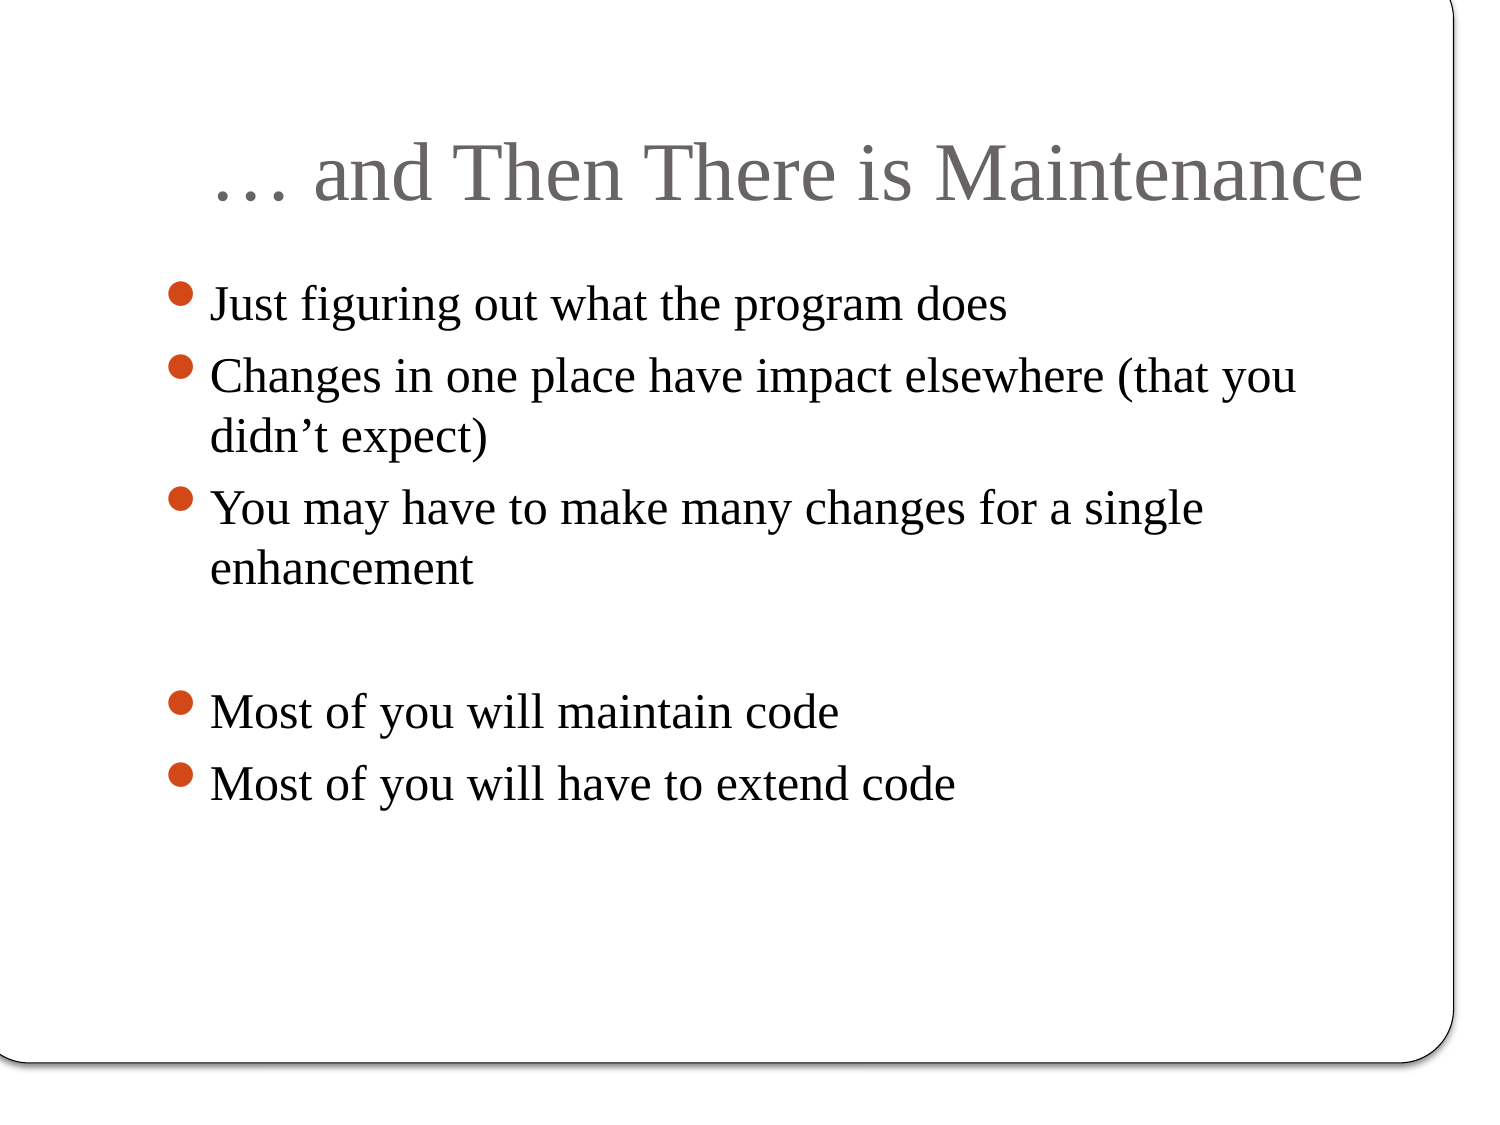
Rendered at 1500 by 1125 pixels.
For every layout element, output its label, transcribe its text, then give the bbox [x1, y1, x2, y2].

list Just figuring out what the program does Changes in one place have impact elsewhere (that you didn’t expect) You may have to make many changes for a single enhancement Most of you will maintain code Most of you will have to extend code [150, 262, 1400, 988]
title … and Then There is Maintenance [150, 45, 1425, 233]
